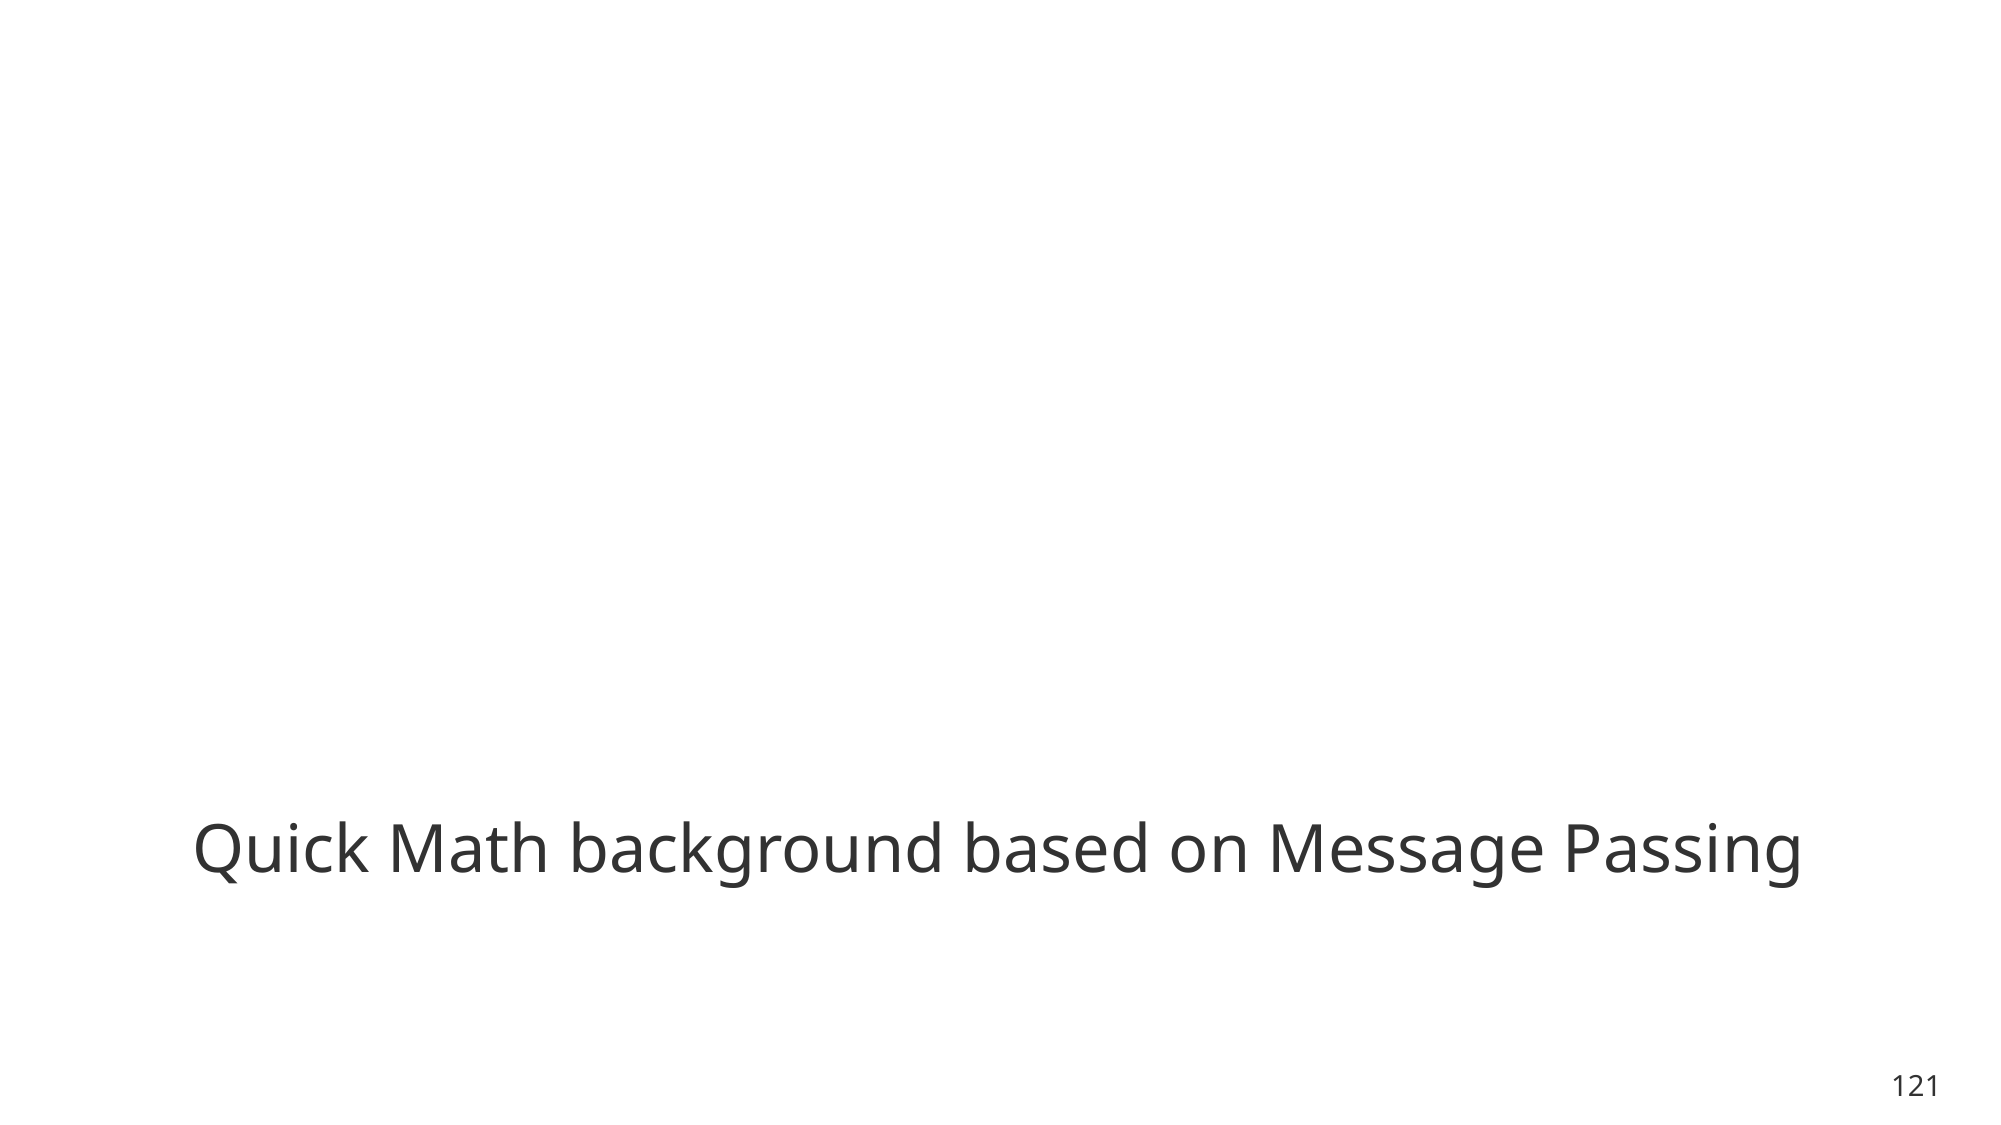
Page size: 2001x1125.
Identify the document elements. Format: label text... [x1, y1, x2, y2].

slide_number 121 [1873, 1064, 2000, 1107]
title Quick Math background based on Message Passing [78, 763, 1921, 929]
